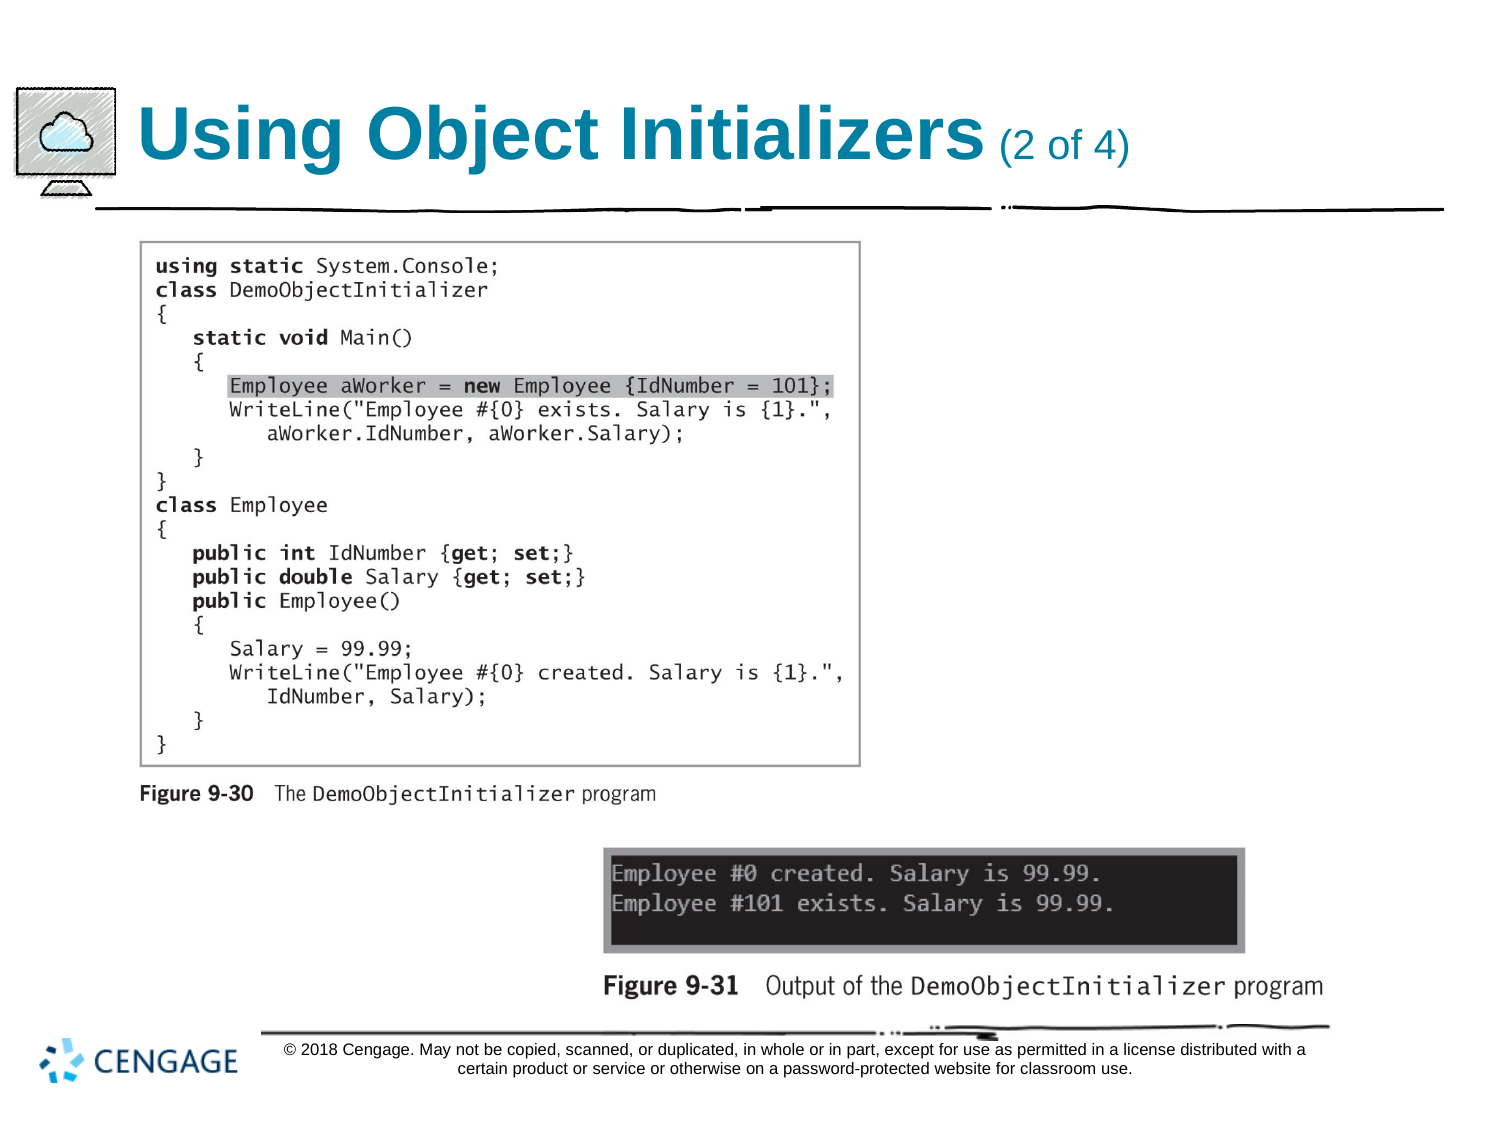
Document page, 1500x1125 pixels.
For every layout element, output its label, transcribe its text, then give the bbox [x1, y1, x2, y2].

list © 2018 Cengage. May not be copied, scanned, or duplicated, in whole or in part, except for use as permitted in a license distributed with a certain product or service or otherwise on a password-protected website for classroom use. [261, 1040, 1331, 1089]
title Using Object Initializers (2 of 4) [137, 84, 1430, 175]
picture [599, 844, 1326, 1002]
picture [13, 86, 117, 201]
picture [137, 238, 863, 807]
picture [261, 1024, 1331, 1040]
picture [95, 205, 1444, 213]
picture [19, 1024, 250, 1096]
